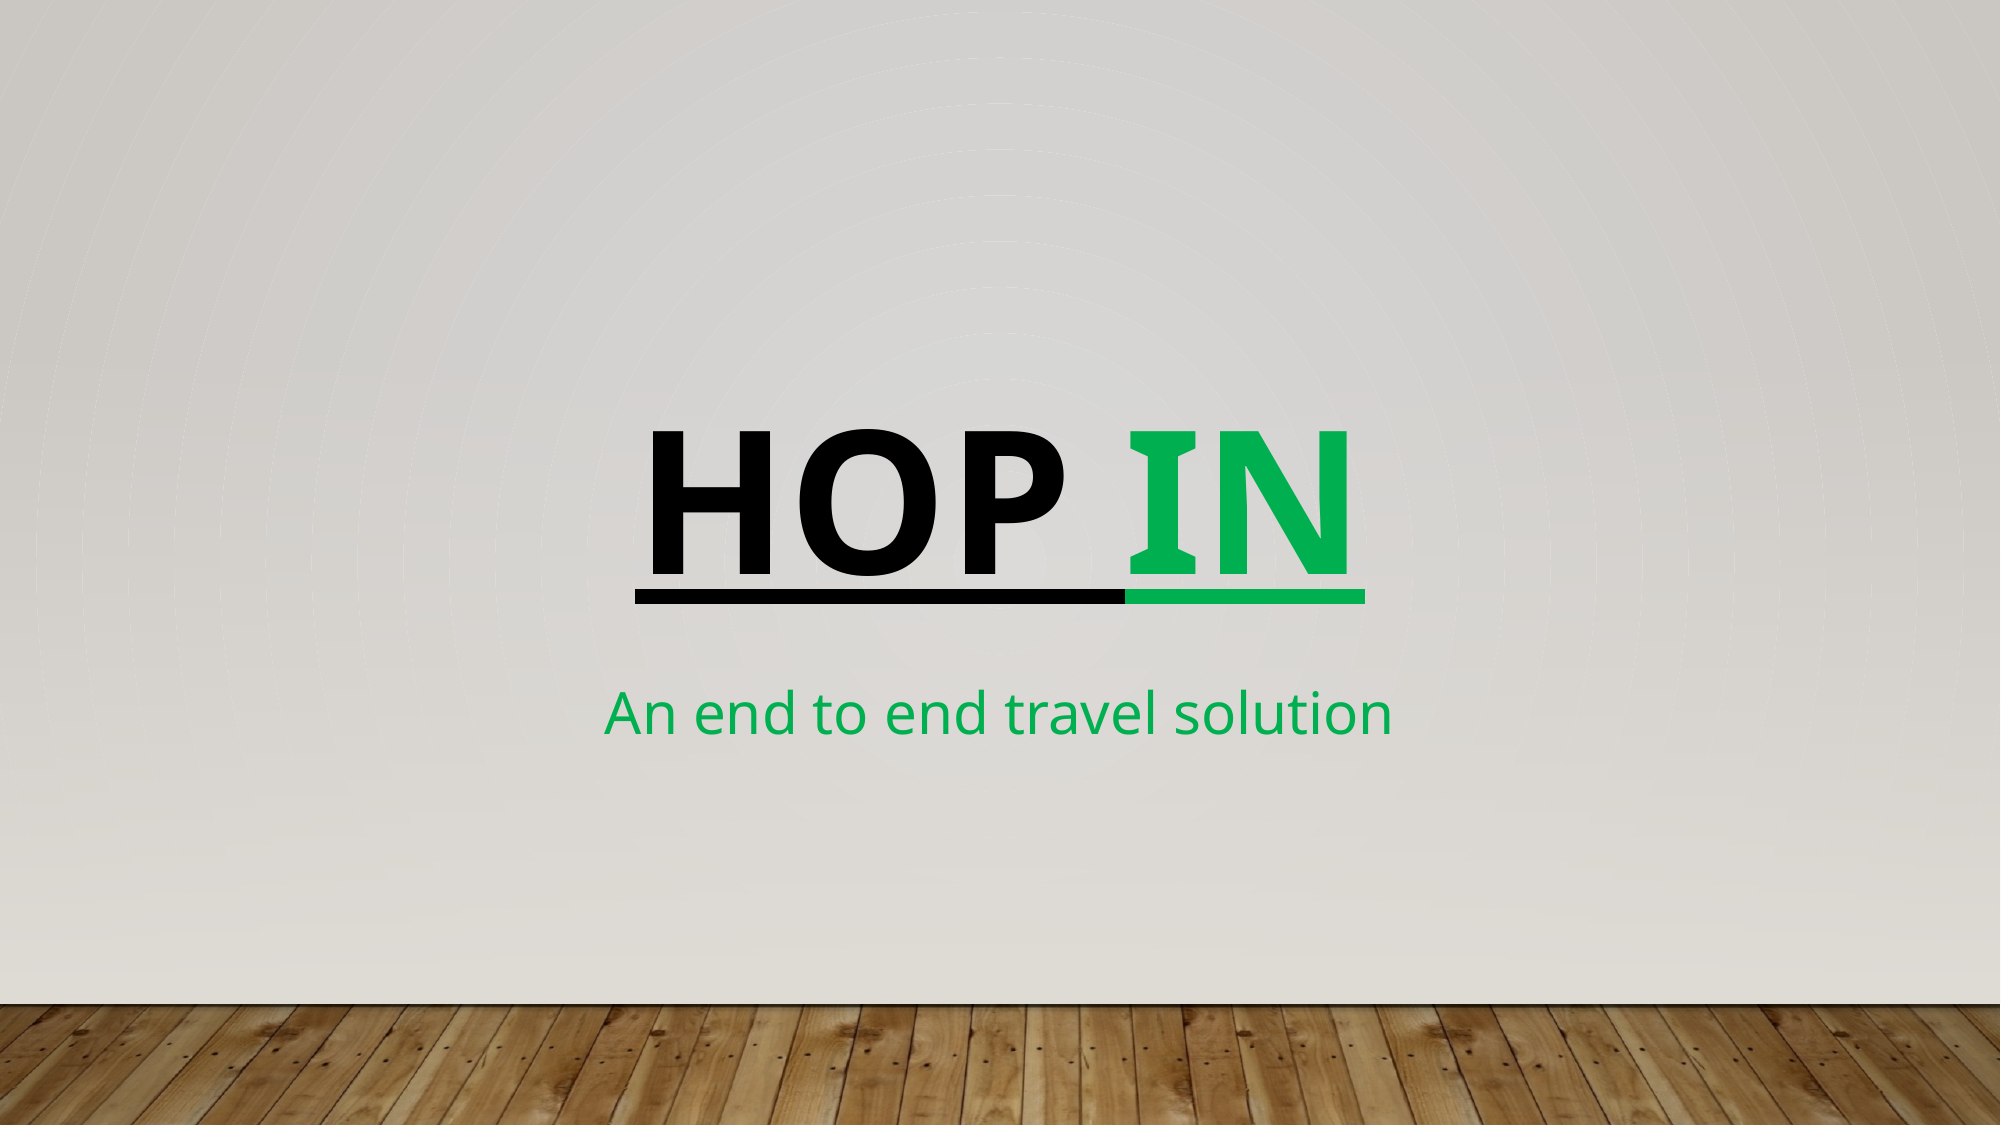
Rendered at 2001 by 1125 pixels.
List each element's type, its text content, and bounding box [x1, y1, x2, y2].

picture [0, 1004, 2000, 1125]
subtitle An end to end travel solution [0, 655, 2000, 819]
title hop in [0, 282, 2000, 655]
